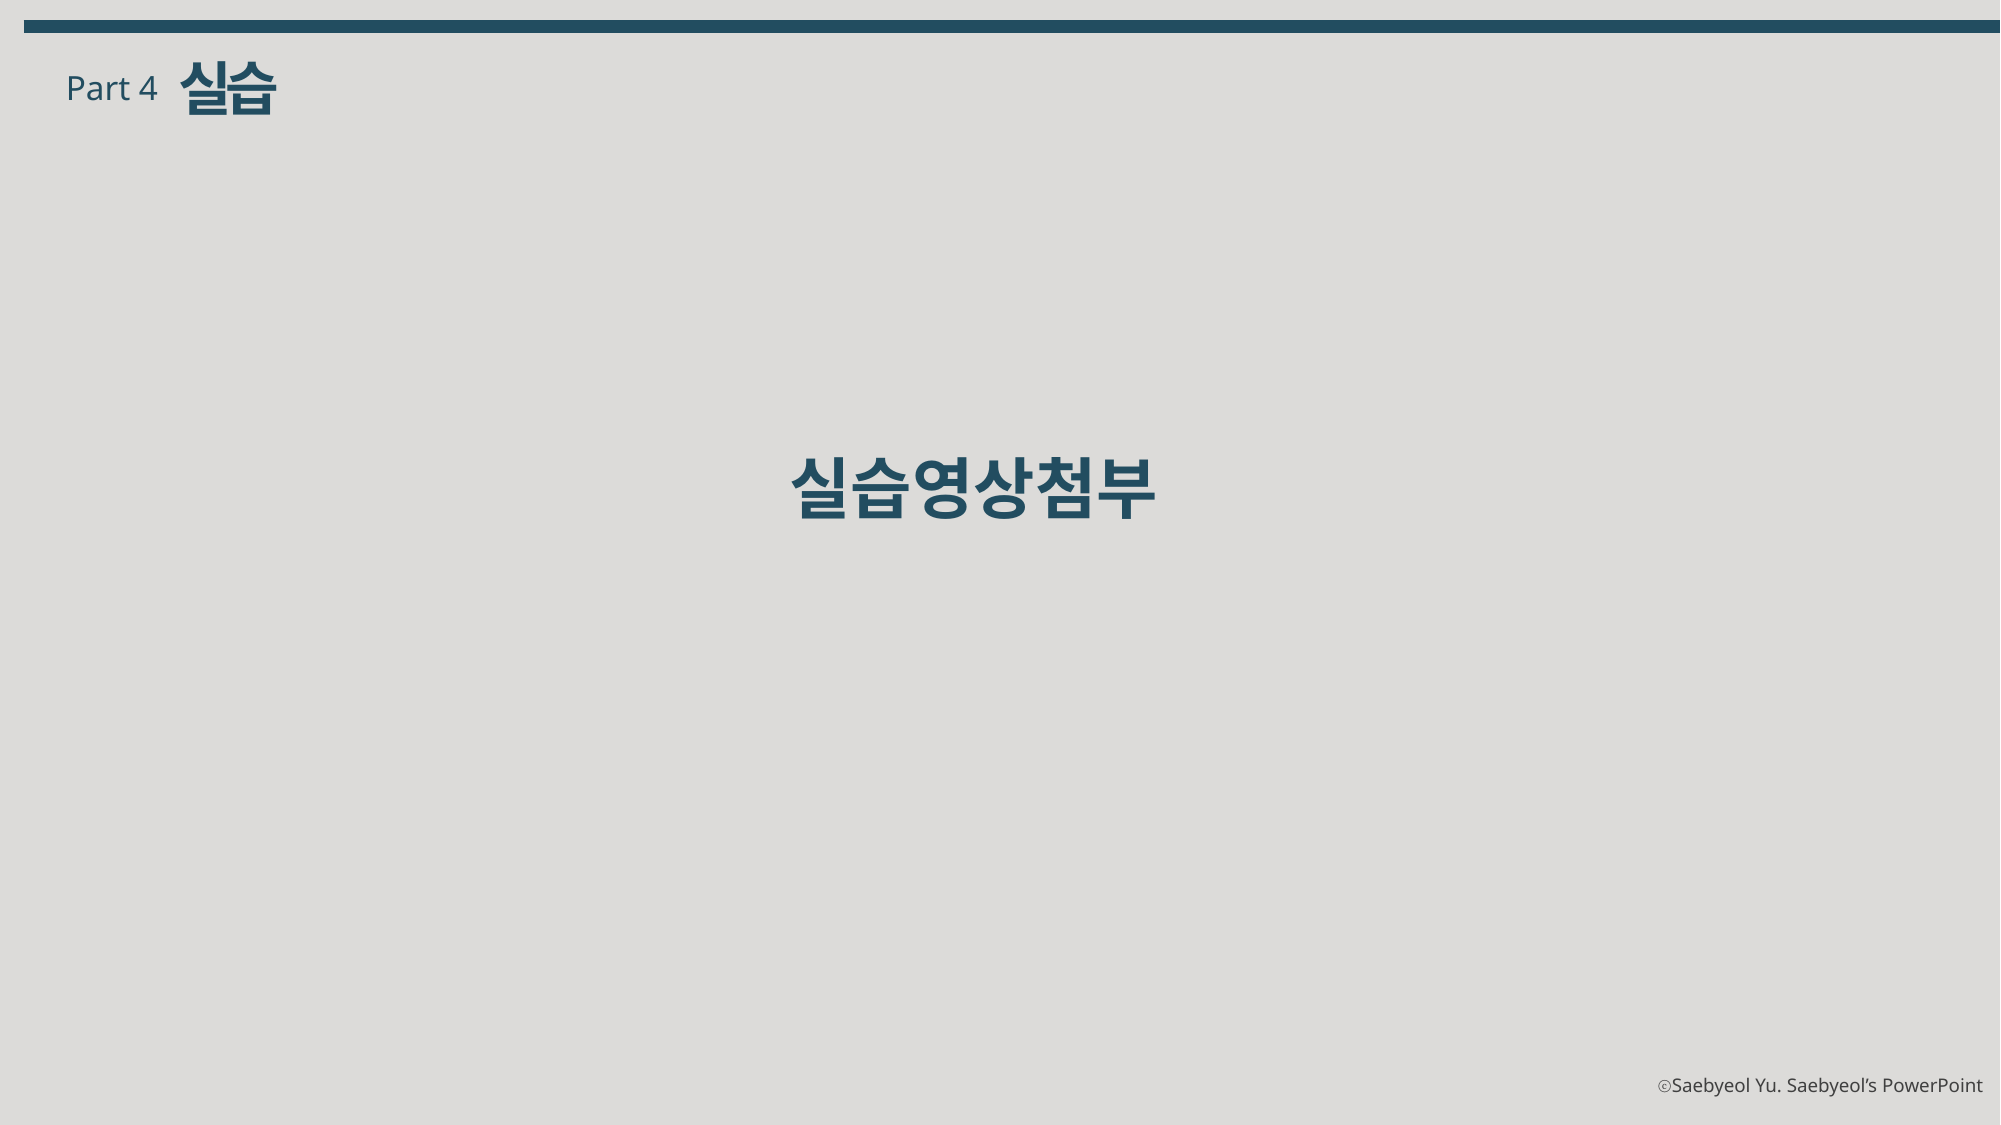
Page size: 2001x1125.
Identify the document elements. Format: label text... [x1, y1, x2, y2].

text_box 실습 [163, 44, 295, 130]
text_box Part 4 [51, 59, 163, 115]
text_box 실습영상첨부 [774, 439, 1174, 535]
